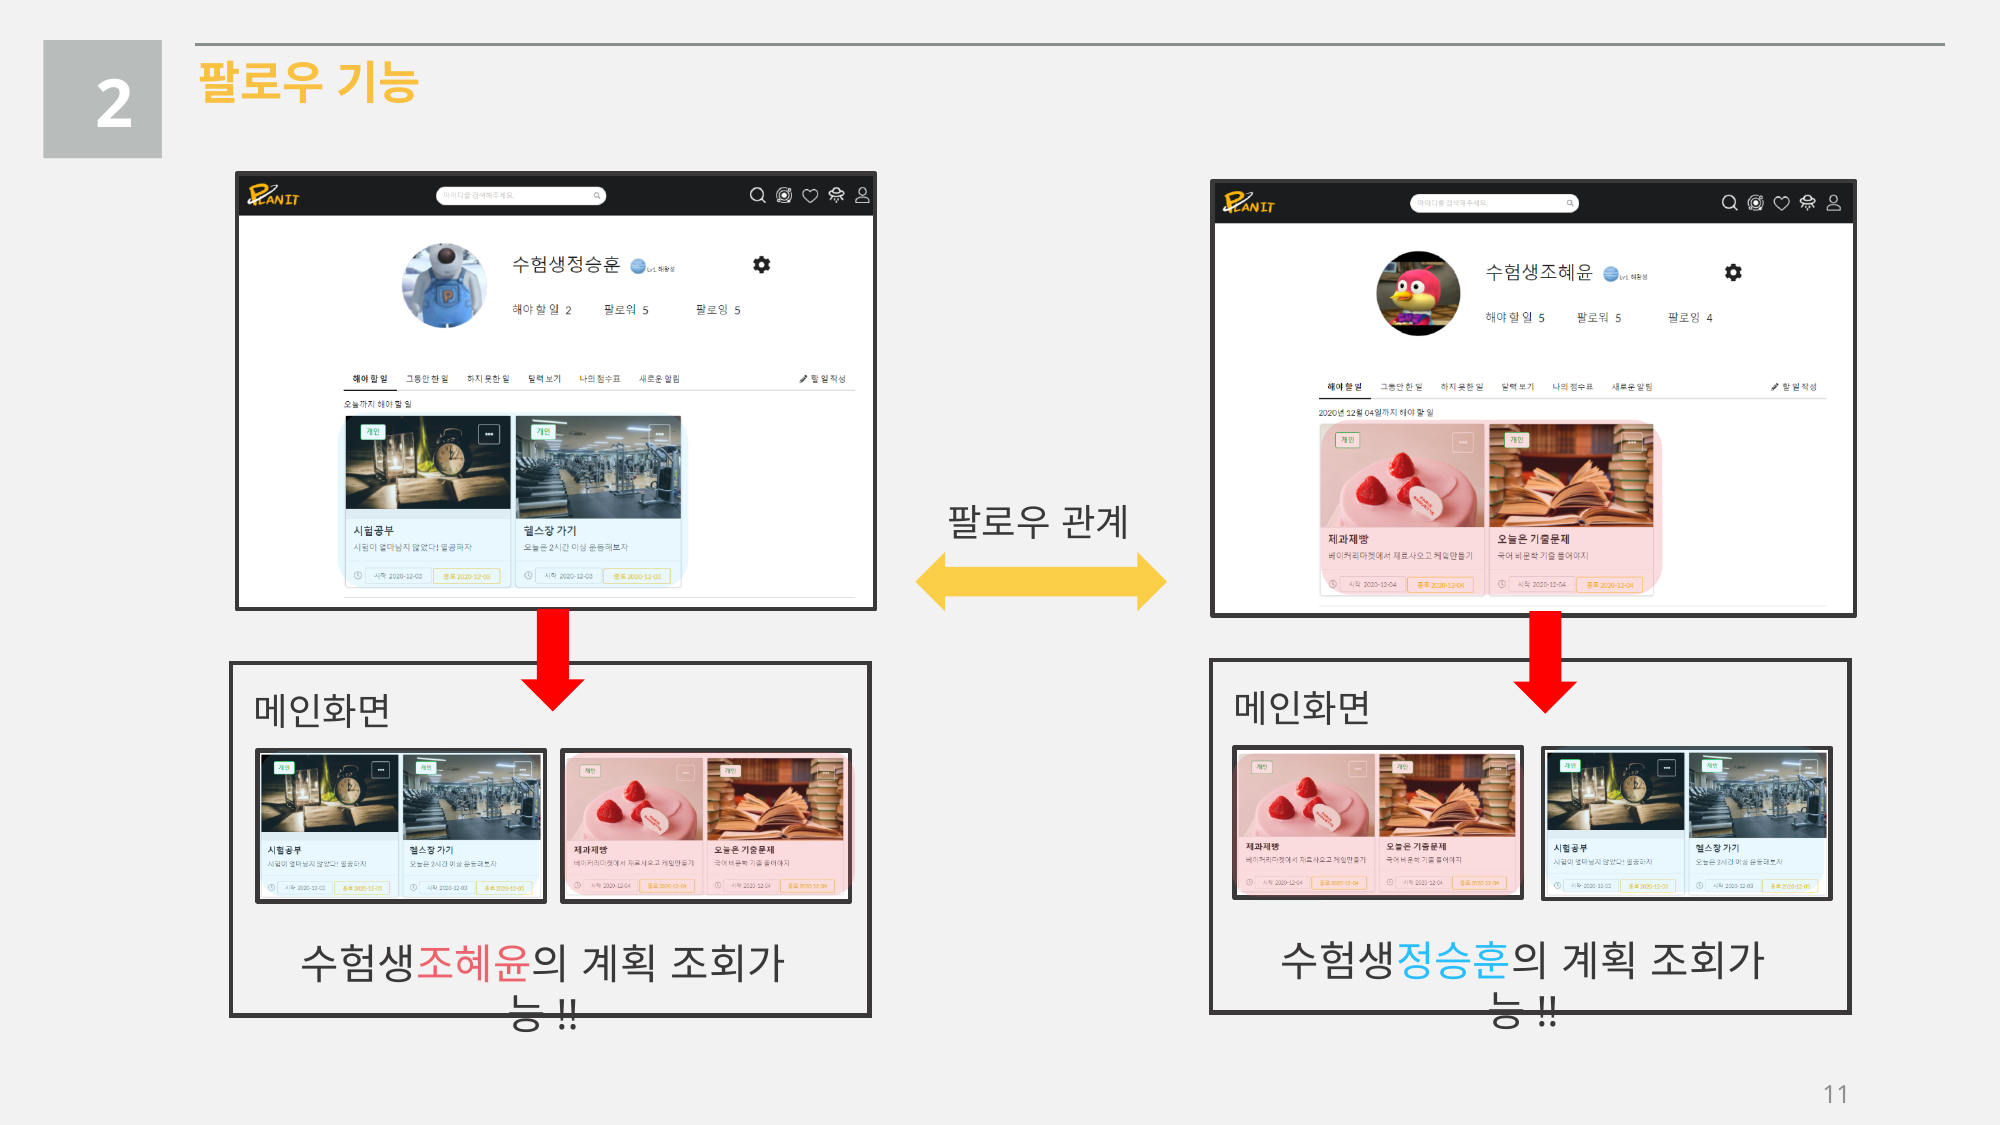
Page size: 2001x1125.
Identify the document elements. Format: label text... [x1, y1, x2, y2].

text_box 메인화면 [1219, 677, 1434, 738]
text_box [848, 757, 857, 890]
text_box [914, 551, 1169, 614]
picture [1236, 749, 1520, 896]
picture [1214, 183, 1853, 614]
picture [239, 175, 873, 607]
picture [564, 753, 848, 899]
text_box [1510, 614, 1580, 716]
text_box [1210, 659, 1850, 1014]
text_box [230, 662, 871, 1017]
text_box 수험생정승훈의 계획 조회가능!! [1232, 927, 1814, 1043]
text_box [518, 607, 588, 713]
text_box [1554, 745, 1815, 750]
text_box [1231, 762, 1236, 887]
text_box 팔로우 기능 [183, 46, 436, 117]
text_box 메인화면 [239, 680, 454, 741]
text_box [1520, 762, 1525, 888]
picture [259, 752, 543, 899]
picture [1545, 750, 1829, 897]
text_box [43, 40, 162, 159]
text_box 2 [87, 52, 116, 148]
slide_number 11 [1415, 1065, 1866, 1125]
text_box 팔로우 관계 [930, 491, 1148, 551]
text_box 수험생조혜윤의 계획 조회가능!! [252, 930, 835, 1046]
